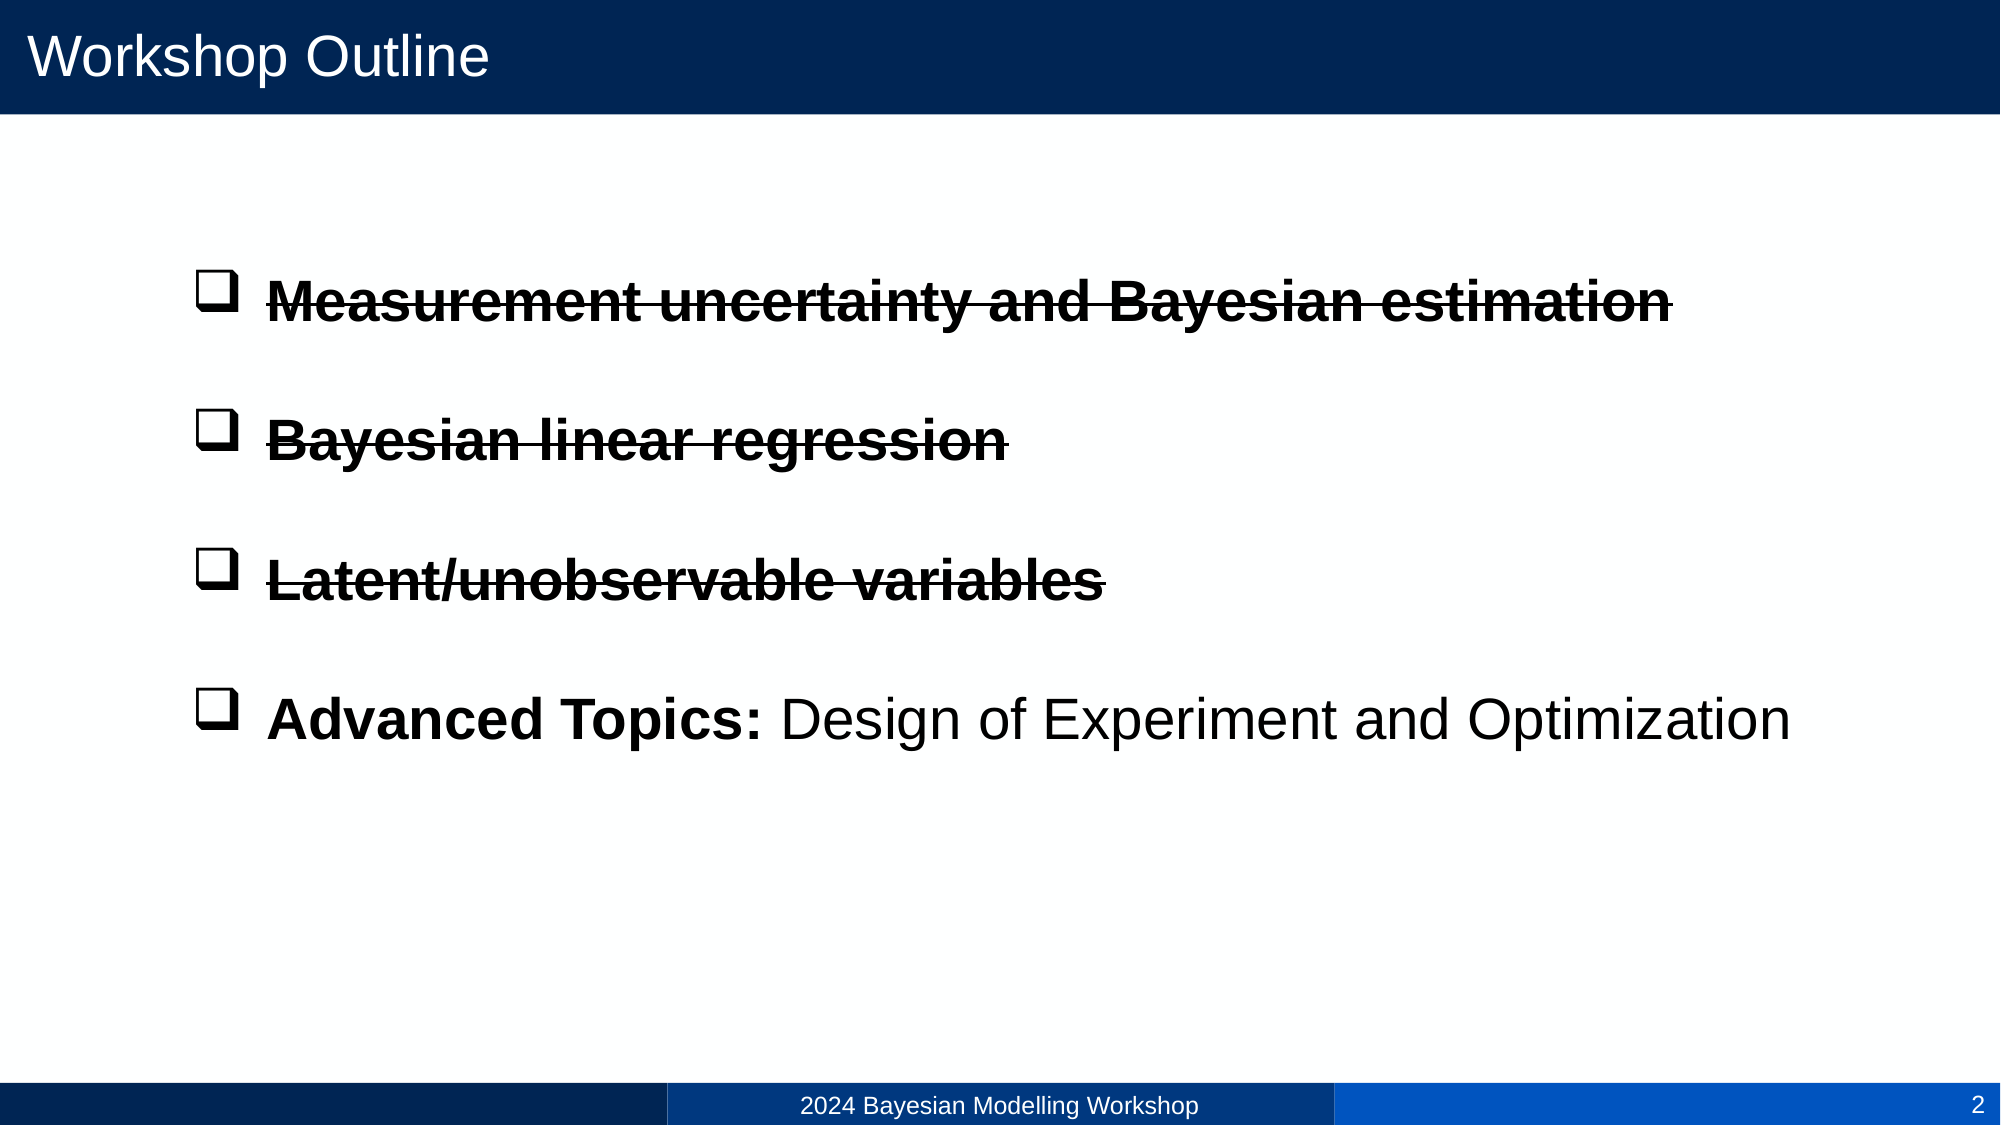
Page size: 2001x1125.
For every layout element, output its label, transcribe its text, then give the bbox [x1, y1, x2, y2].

title Workshop Outline [12, 6, 1984, 108]
text_box Measurement uncertainty and Bayesian estimation Bayesian linear regression Latent/unobservable variables Advanced Topics: Design of Experiment and Optimization [176, 248, 1824, 1023]
